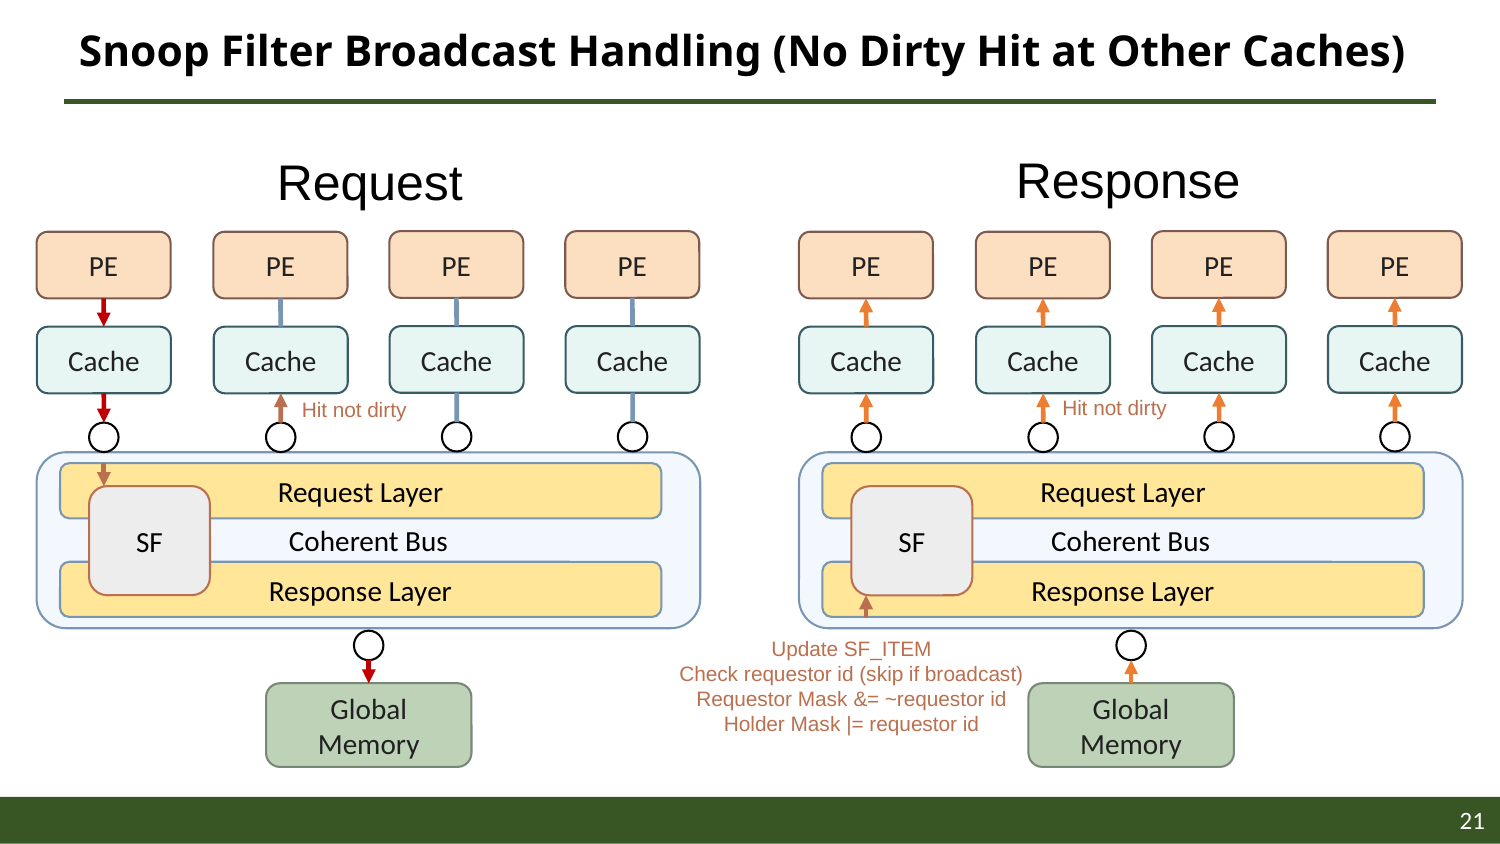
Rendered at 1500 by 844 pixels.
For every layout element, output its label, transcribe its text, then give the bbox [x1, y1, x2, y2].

text_box PE [1326, 230, 1463, 299]
text_box Response Layer [821, 560, 865, 618]
title Snoop Filter Broadcast Handling (No Dirty Hit at Other Caches) [63, 16, 1437, 89]
text_box Request [185, 143, 555, 219]
text_box [88, 421, 120, 454]
text_box PE [564, 230, 701, 299]
text_box [264, 424, 297, 454]
text_box [1379, 421, 1411, 453]
text_box [850, 421, 883, 454]
text_box Coherent Bus [35, 451, 702, 630]
slide_number 21 [1162, 796, 1500, 842]
text_box Global Memory [265, 682, 473, 768]
text_box Hit not dirty [272, 389, 436, 430]
text_box Cache [564, 325, 701, 394]
text_box PE [797, 230, 935, 300]
text_box Coherent Bus [797, 451, 1464, 630]
text_box Update SF_ITEM Check requestor id (skip if broadcast) Requestor Mask &= ~requestor id Holder Mask |= requestor id [661, 628, 1042, 743]
text_box Request Layer [821, 462, 1425, 520]
text_box Response [943, 140, 1313, 216]
text_box PE [974, 230, 1111, 300]
text_box Cache [798, 325, 935, 395]
text_box Cache [212, 325, 349, 395]
text_box PE [388, 230, 525, 299]
text_box Cache [1326, 325, 1464, 394]
text_box Cache [388, 325, 525, 394]
text_box Cache [1151, 325, 1288, 394]
text_box [352, 629, 385, 661]
text_box PE [35, 230, 172, 300]
text_box Cache [35, 325, 172, 395]
text_box [1027, 425, 1059, 454]
text_box [440, 421, 473, 453]
footer [63, 796, 280, 842]
text_box Response Layer [868, 560, 1425, 618]
text_box Response Layer [58, 560, 663, 618]
text_box Hit not dirty [1033, 387, 1196, 427]
text_box [1115, 629, 1147, 662]
text_box PE [1150, 230, 1287, 299]
text_box SF [850, 485, 974, 597]
text_box [616, 421, 649, 453]
text_box Request Layer [58, 462, 663, 520]
text_box [1203, 421, 1235, 453]
text_box Cache [975, 325, 1112, 395]
text_box SF [88, 485, 212, 597]
text_box PE [212, 230, 349, 300]
text_box Global Memory [1027, 682, 1235, 768]
